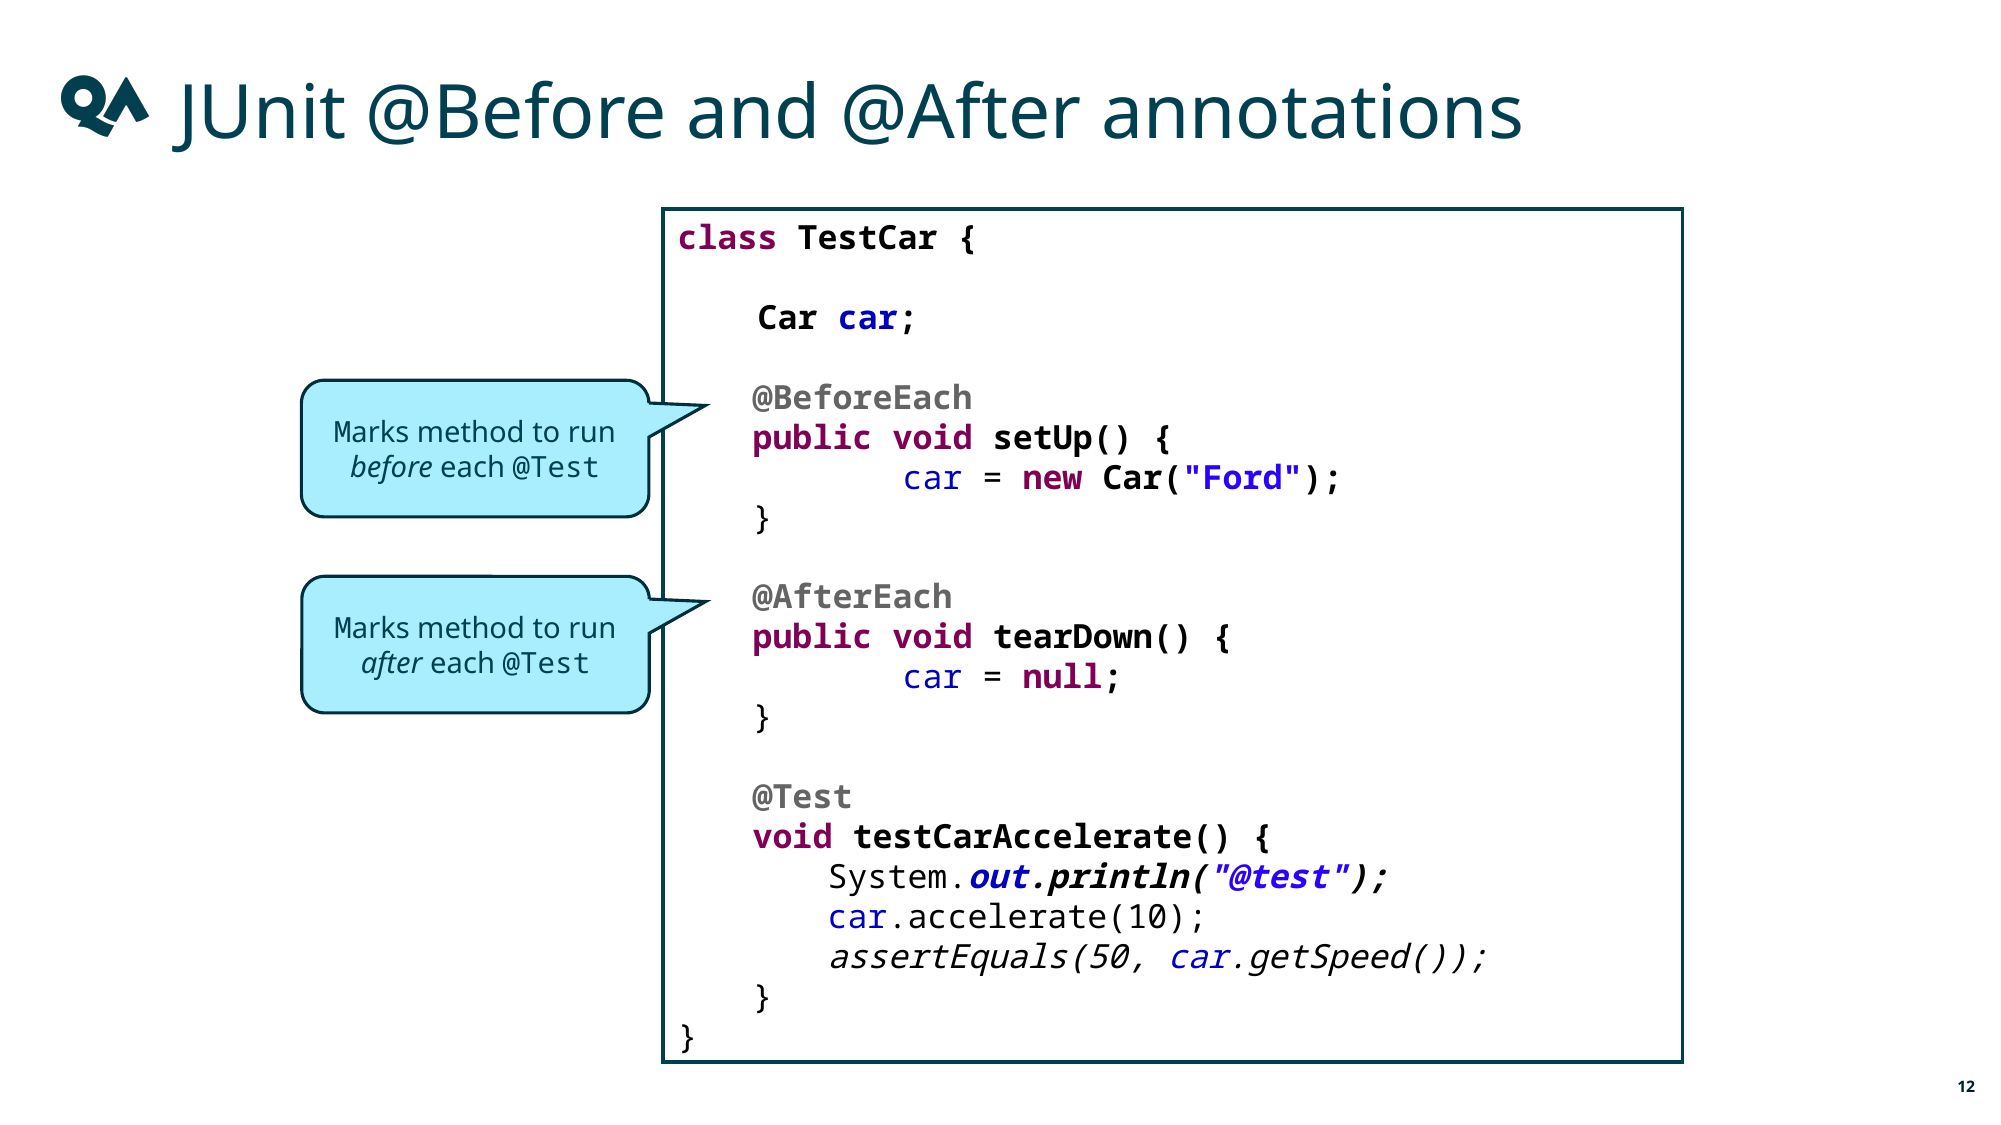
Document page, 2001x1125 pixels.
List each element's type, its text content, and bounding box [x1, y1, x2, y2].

slide_number 12 [1846, 1068, 1976, 1098]
picture [44, 61, 166, 148]
title JUnit @Before and @After annotations [178, 63, 1946, 196]
text_box Marks method to run before each @Test [300, 379, 709, 518]
text_box class TestCar { Car car; @BeforeEach public void setUp() { car = new Car("Ford"); } @AfterEach public void tearDown() { car = null; } @Test void testCarAccelerate() { System.out.println("@test"); car.accelerate(10); assertEquals(50, car.getSpeed()); } } [662, 208, 1684, 1063]
text_box Marks method to run after each @Test [300, 575, 710, 714]
